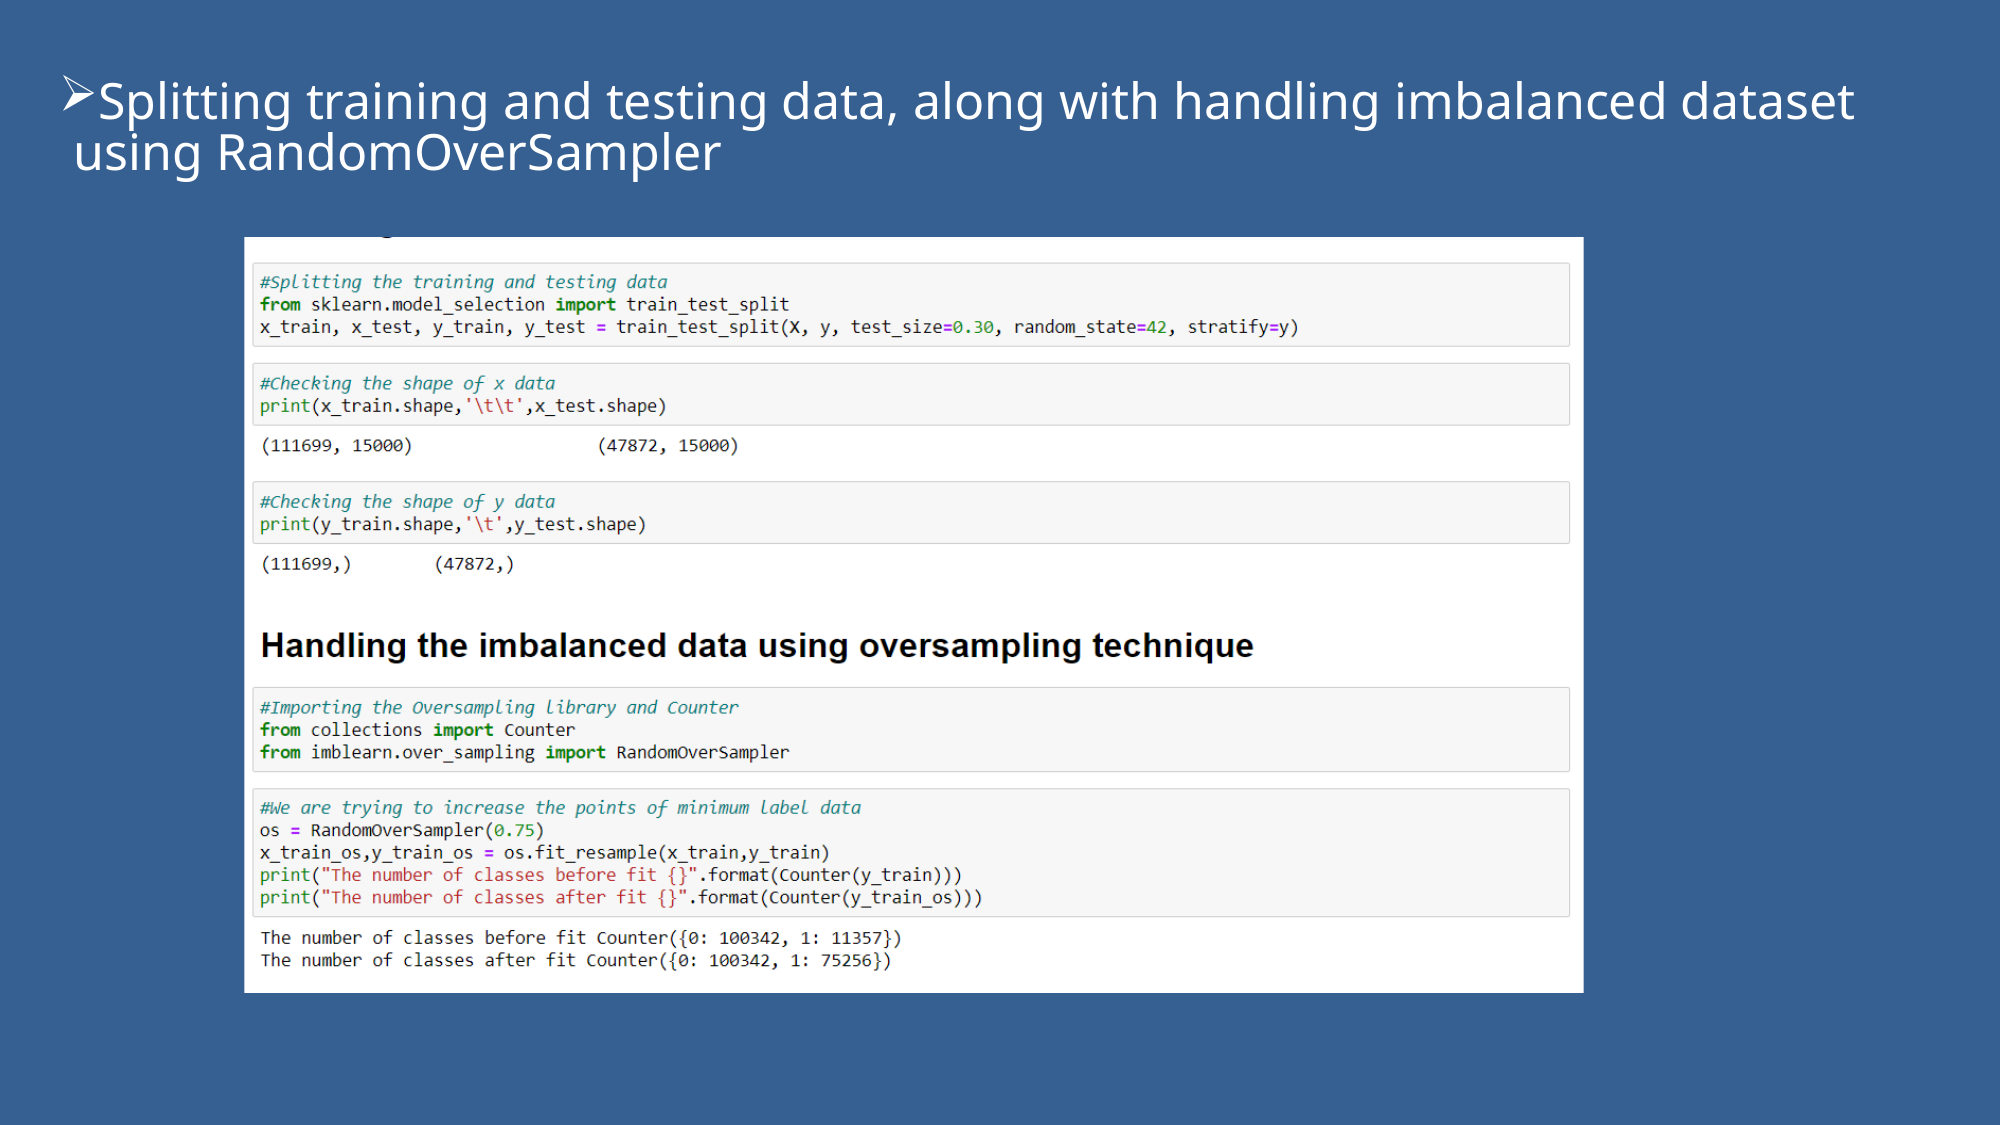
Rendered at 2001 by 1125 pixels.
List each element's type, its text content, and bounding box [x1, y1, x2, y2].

picture [244, 236, 1585, 993]
list Splitting training and testing data, along with handling imbalanced dataset using RandomOverSampler [43, 71, 1955, 1068]
